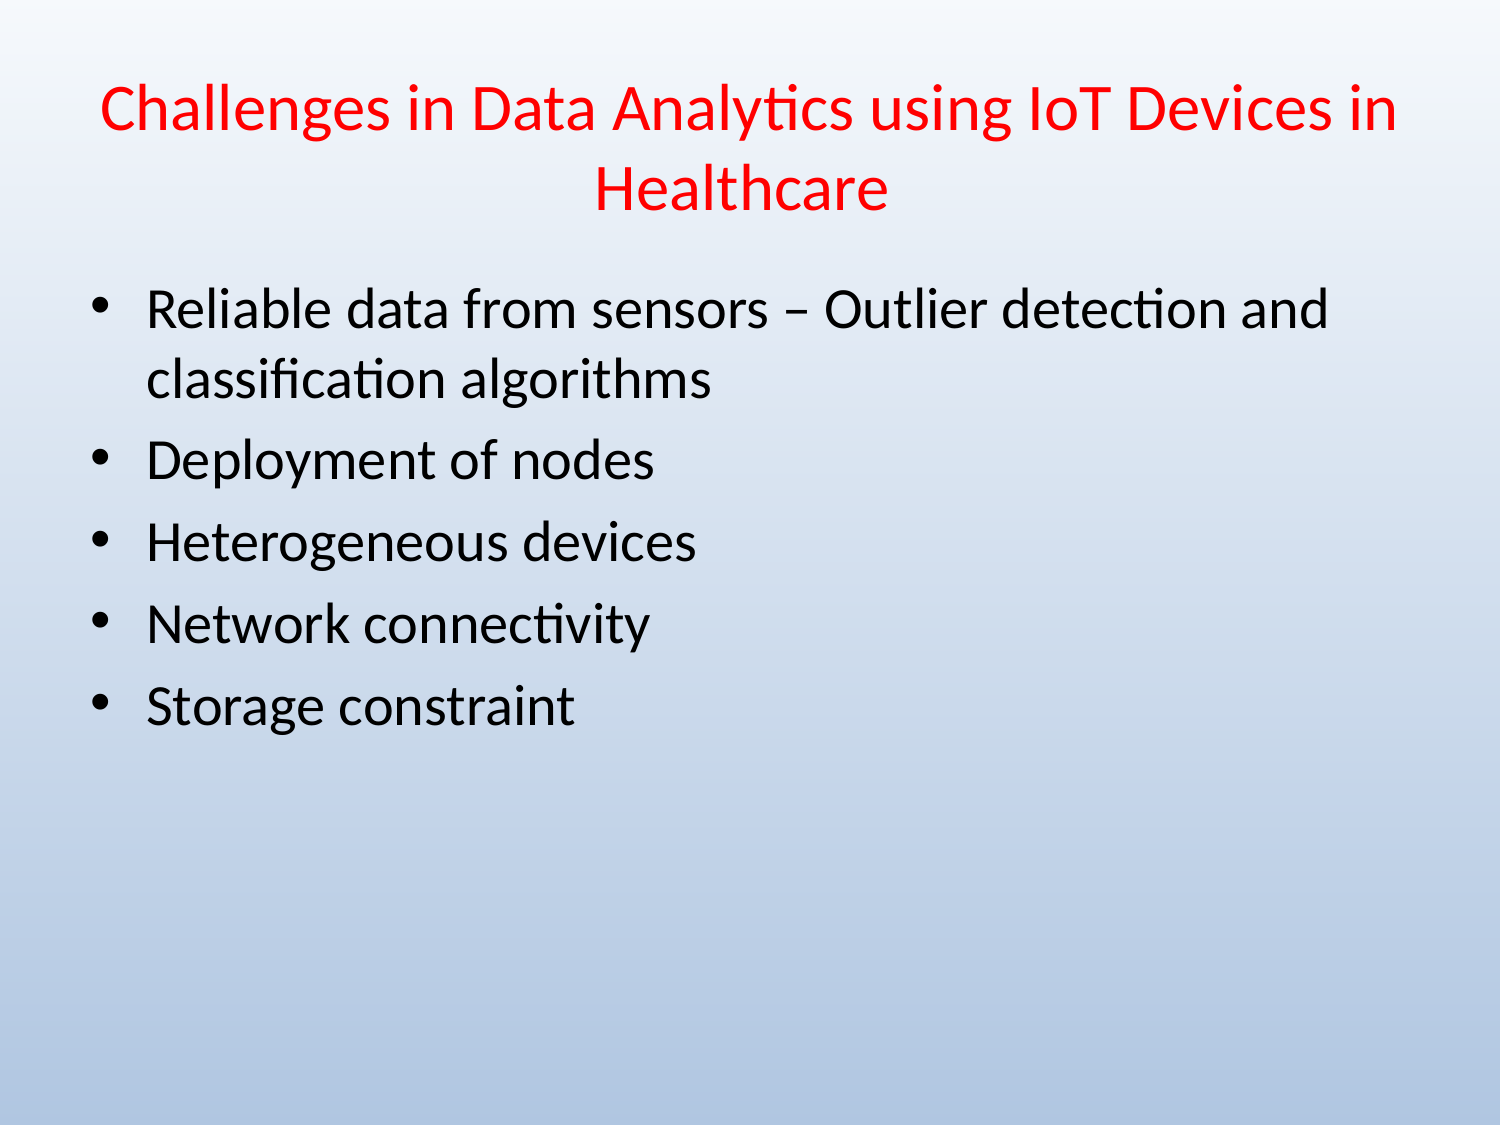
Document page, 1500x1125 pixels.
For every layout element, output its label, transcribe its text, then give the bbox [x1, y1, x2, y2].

title Challenges in Data Analytics using IoT Devices in Healthcare [75, 50, 1425, 238]
list Reliable data from sensors – Outlier detection and classification algorithms Deployment of nodes Heterogeneous devices Network connectivity Storage constraint [75, 262, 1425, 1005]
